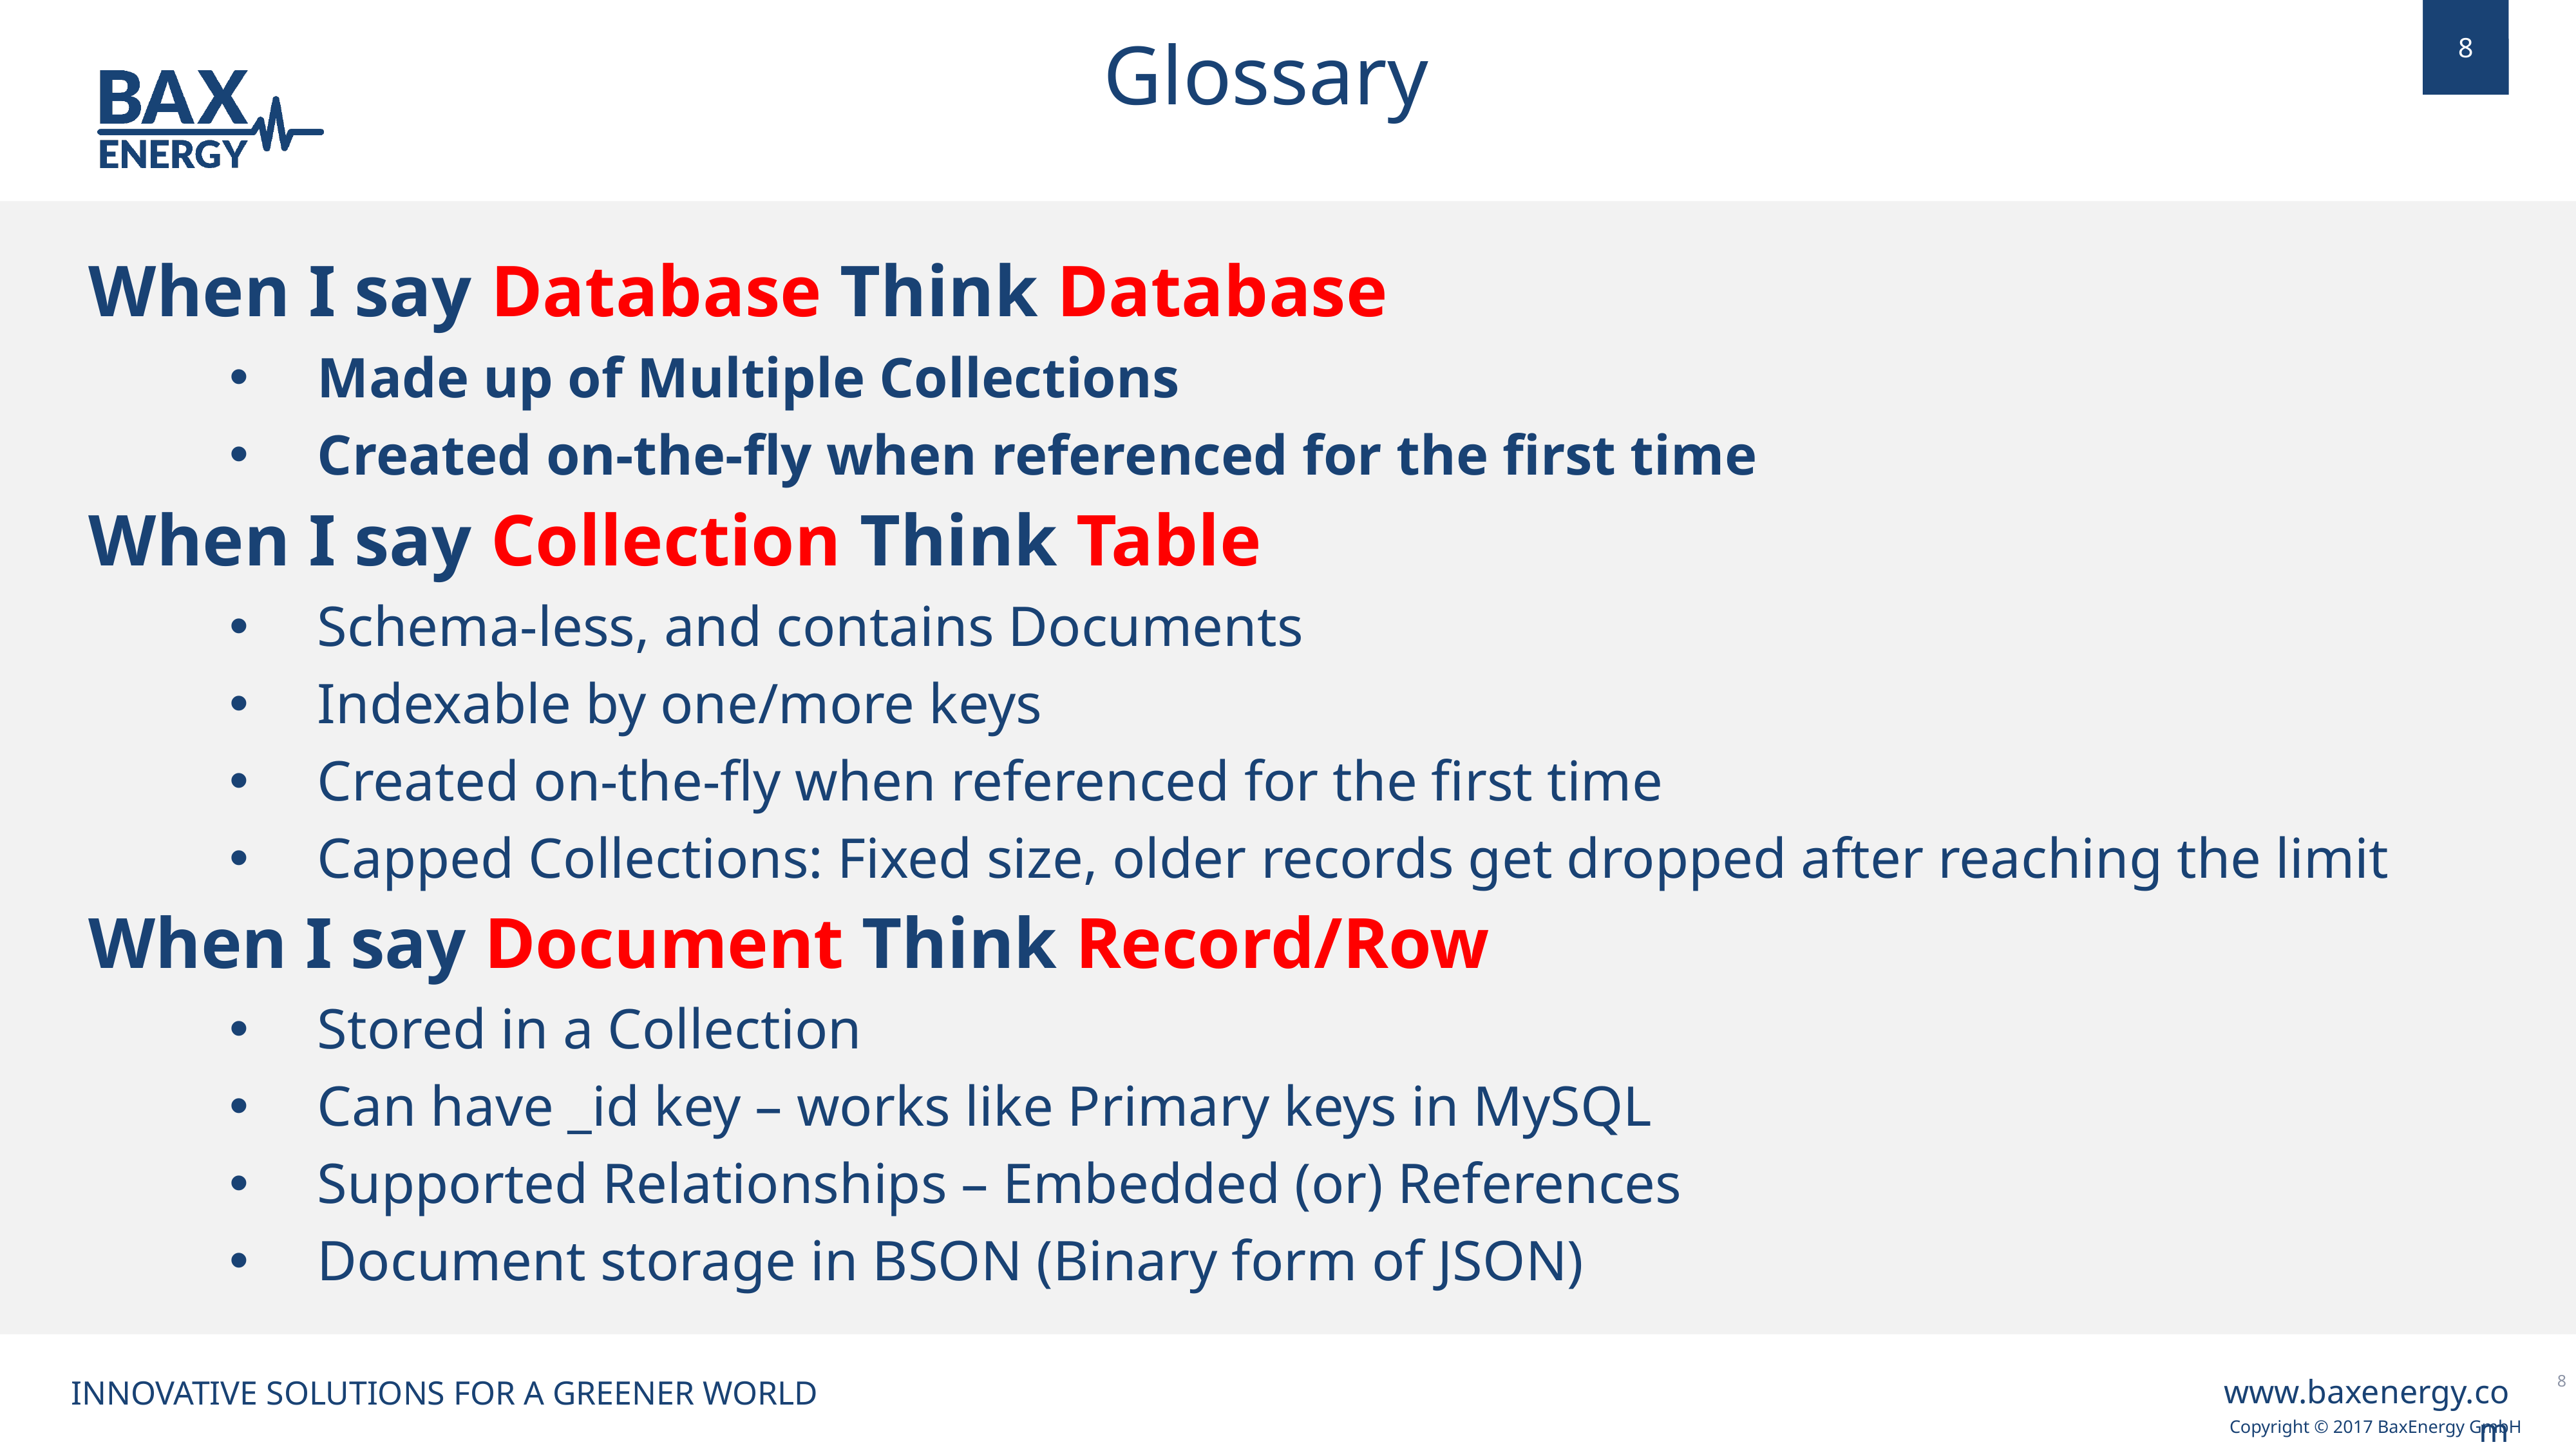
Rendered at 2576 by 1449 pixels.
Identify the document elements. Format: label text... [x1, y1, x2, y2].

picture [97, 70, 324, 168]
text_box [97, 702, 2501, 1171]
text_box When I say Database Think Database Made up of Multiple Collections Created on-the-fly when referenced for the first time When I say Collection Think Table Schema-less, and contains Documents Indexable by one/more keys Created on-the-fly when referenced for the first time Capped Collections: Fixed size, older records get dropped after reaching the limit When I say Document Think Record/Row Stored in a Collection Can have _id key – works like Primary keys in MySQL Supported Relationships – Embedded (or) References Document storage in BSON (Binary form of JSON) [79, 251, 2484, 1302]
list Glossary [451, 0, 2081, 185]
slide_number 8 [1996, 1343, 2576, 1421]
